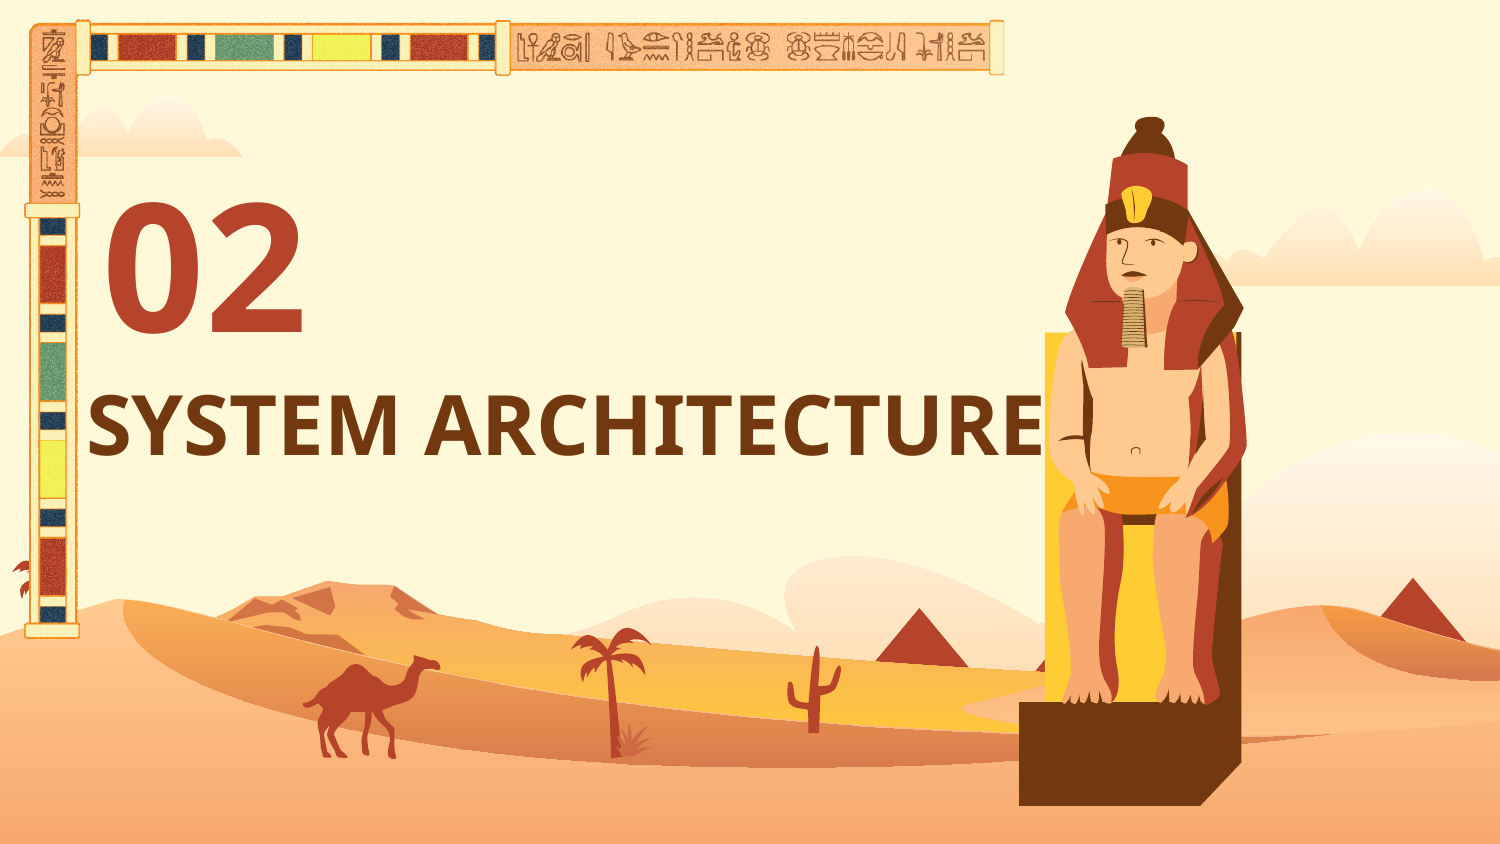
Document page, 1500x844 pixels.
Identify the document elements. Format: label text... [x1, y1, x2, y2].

title SYSTEM ARCHITECTURE [71, 352, 1013, 491]
title 02 [87, 155, 414, 366]
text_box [1018, 116, 1248, 807]
picture [0, 0, 1005, 639]
